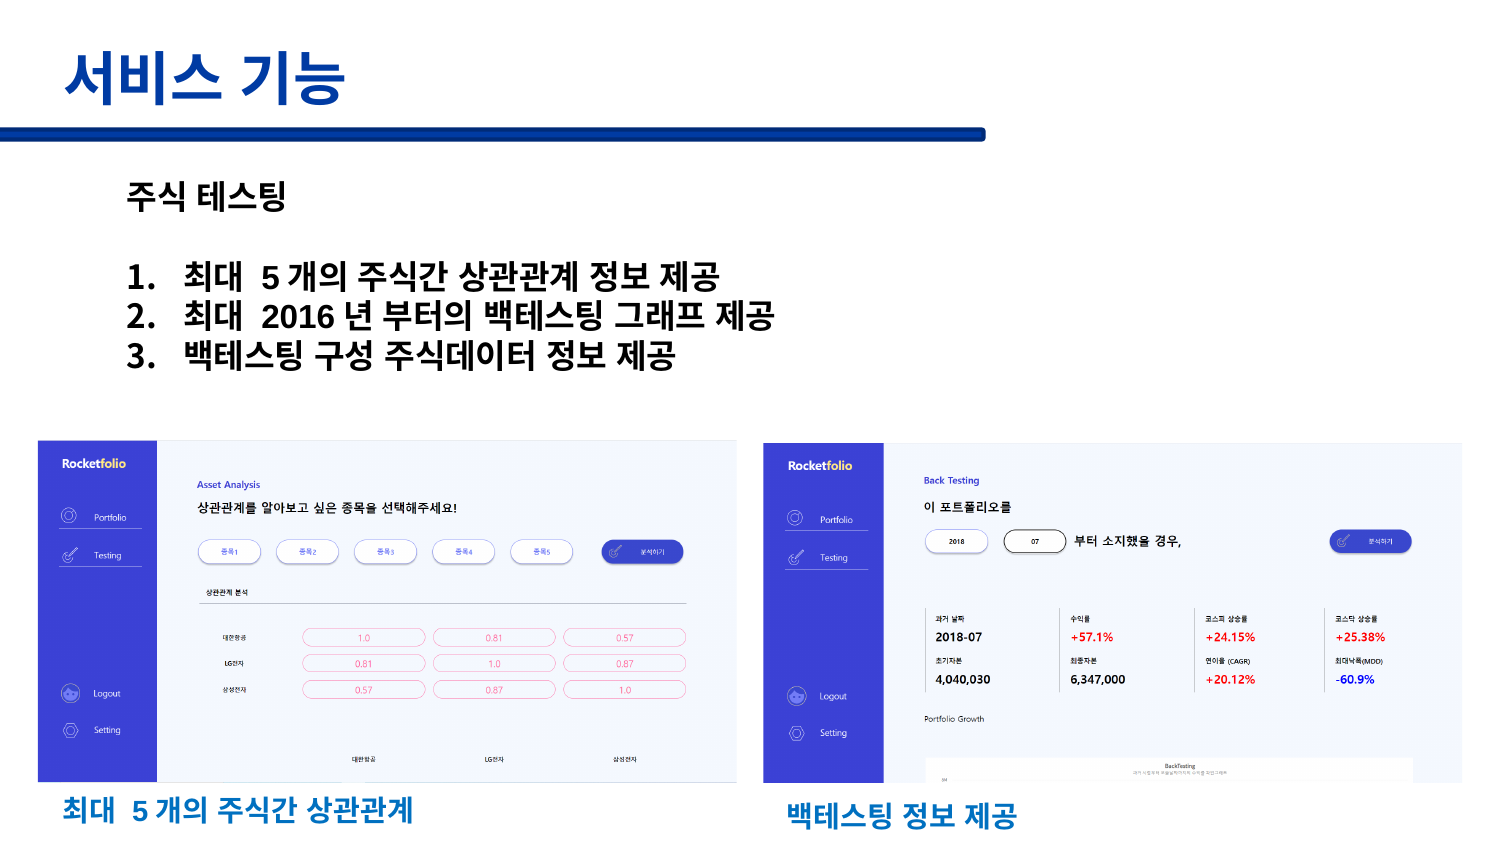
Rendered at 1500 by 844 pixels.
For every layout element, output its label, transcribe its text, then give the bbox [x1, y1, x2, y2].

picture [763, 442, 1463, 783]
text_box [0, 127, 986, 142]
text_box 백테스팅 정보 제공 [771, 791, 1299, 841]
title 서비스 기능 [48, 27, 1315, 122]
picture [37, 440, 737, 783]
text_box 최대 5개의 주식간 상관관계 [48, 791, 575, 835]
text_box 주식 테스팅 최대 5개의 주식간 상관관계 정보 제공 최대 2016년 부터의 백테스팅 그래프 제공 백테스팅 구성 주식데이터 정보 제공 [112, 168, 1388, 463]
